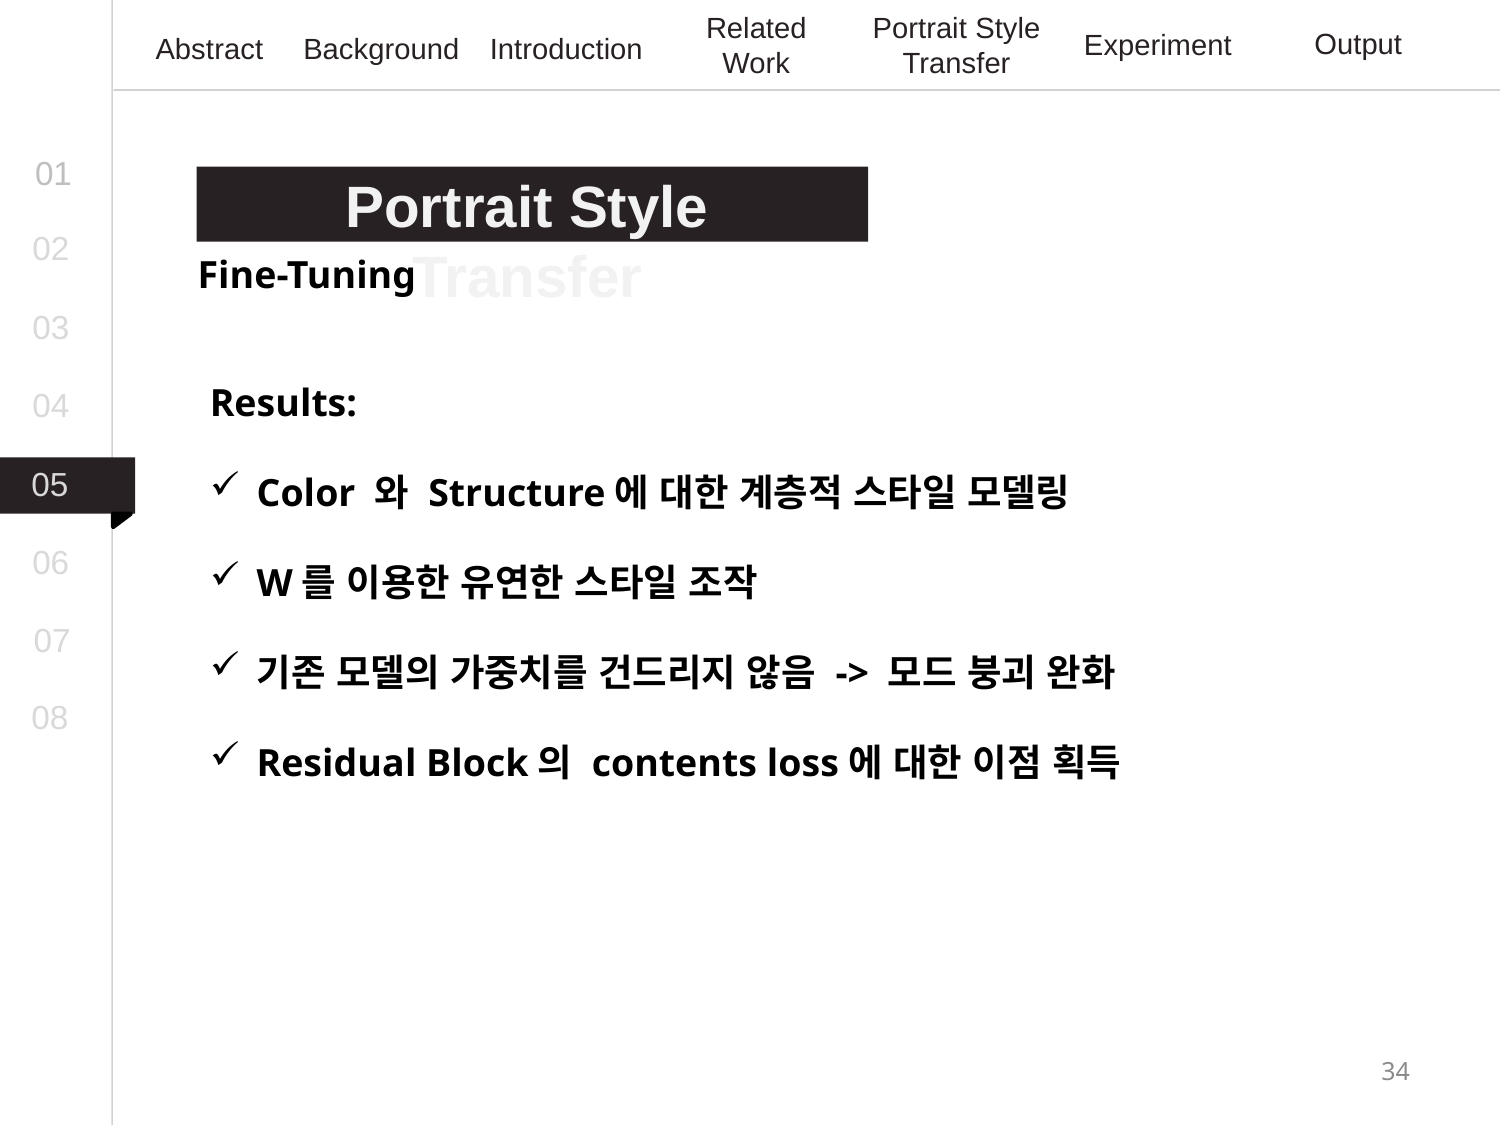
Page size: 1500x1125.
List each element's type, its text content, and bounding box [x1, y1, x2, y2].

text_box 08 [16, 689, 91, 744]
text_box Abstract [130, 22, 285, 73]
text_box Introduction [465, 22, 655, 73]
text_box Related Work [655, 1, 856, 87]
text_box Background [285, 22, 465, 73]
text_box 03 [17, 298, 92, 354]
text_box Fine-Tuning [183, 243, 695, 304]
text_box [194, 165, 208, 243]
text_box Portrait Style Transfer [208, 161, 847, 316]
text_box Portrait Style Transfer [856, 1, 1058, 87]
text_box 05 [16, 455, 91, 511]
text_box 01 [20, 144, 107, 200]
text_box Output [1257, 17, 1459, 68]
text_box Results: Color 와 Structure에 대한 계층적 스타일 모델링 W를 이용한 유연한 스타일 조작 기존 모델의 가중치를 건드리지 않음 -> 모드 붕괴 완화 Residual Block의 contents loss에 대한 이점 획득 [195, 326, 1294, 791]
text_box Experiment [1057, 18, 1259, 69]
text_box [117, 511, 133, 527]
text_box 07 [18, 611, 93, 667]
text_box [0, 455, 107, 516]
text_box 02 [17, 219, 92, 275]
text_box [847, 165, 870, 244]
text_box 04 [17, 376, 92, 432]
text_box [117, 455, 137, 516]
slide_number 34 [1074, 1042, 1425, 1103]
text_box 06 [17, 534, 92, 589]
